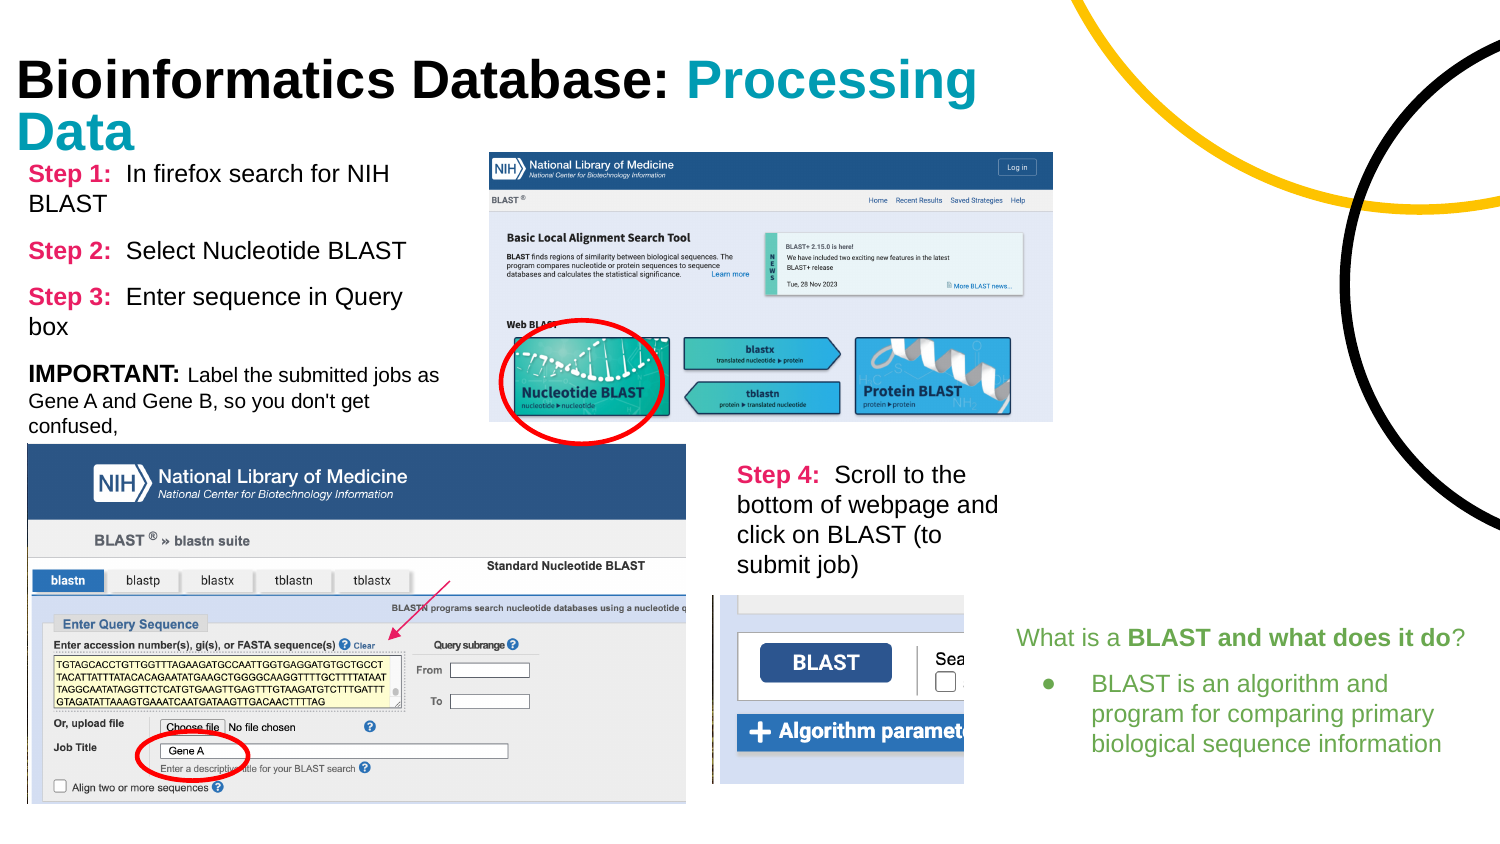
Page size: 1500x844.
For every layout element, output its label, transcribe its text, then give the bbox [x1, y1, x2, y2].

picture [26, 443, 686, 804]
list What is a BLAST and what does it do? BLAST is an algorithm and program for comparing primary biological sequence information [1004, 610, 1479, 832]
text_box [387, 580, 451, 641]
text_box [530, 430, 633, 442]
picture [489, 151, 1053, 423]
title Bioinformatics Database: Processing Data [5, 51, 1123, 169]
picture [712, 595, 964, 784]
text_box Step 4: Scroll to the bottom of webpage and click on BLAST (to submit job) [721, 443, 1031, 594]
text_box Step 1: In firefox search for NIH BLAST Step 2: Select Nucleotide BLAST Step 3: Enter sequence in Query box IMPORTANT: Label the submitted jobs as Gene A and Gene B, so you don't get confused, [13, 142, 464, 453]
